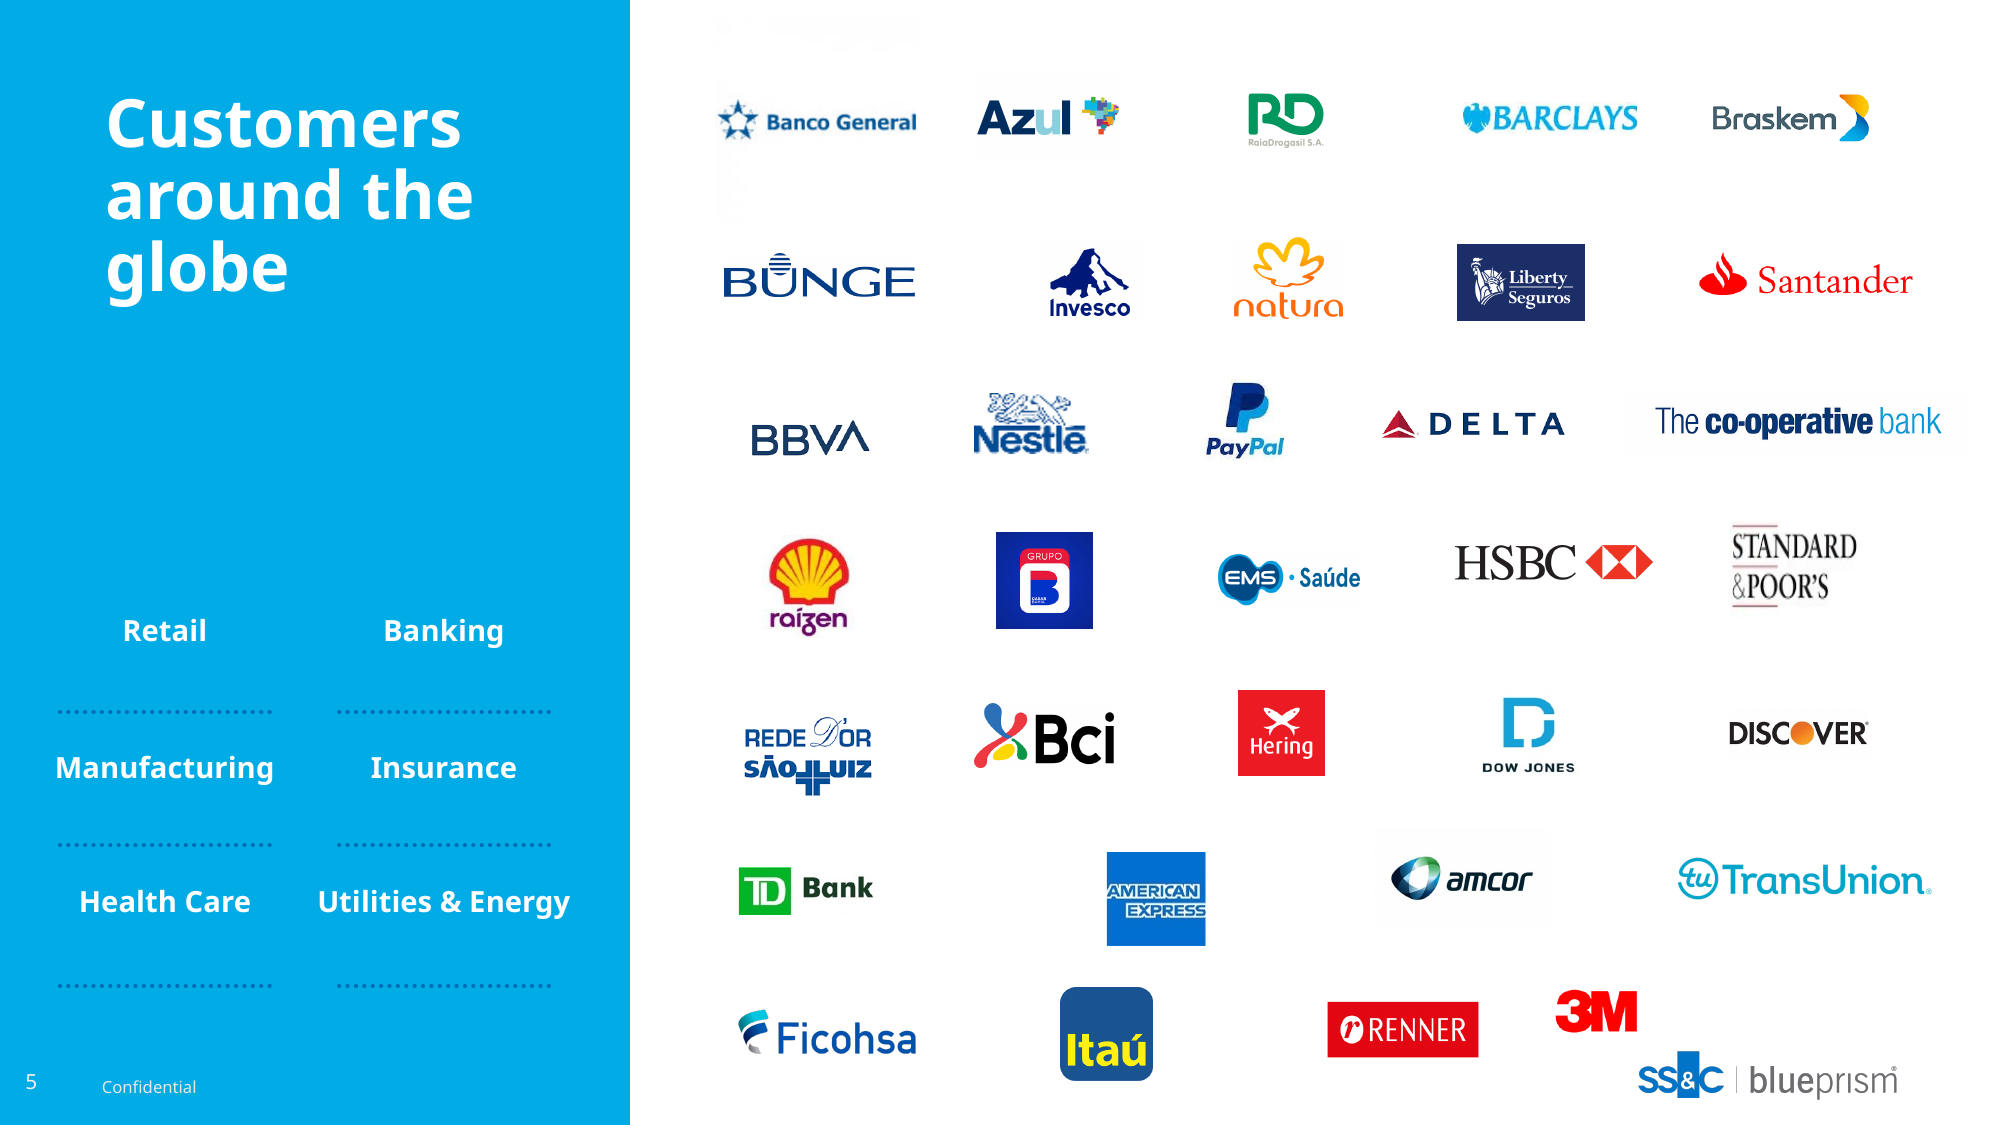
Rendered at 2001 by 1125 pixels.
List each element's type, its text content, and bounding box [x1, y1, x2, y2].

picture [1454, 545, 1654, 580]
picture [1042, 240, 1142, 324]
slide_number 5 [25, 1072, 52, 1098]
text_box Insurance [274, 742, 614, 792]
picture [742, 369, 879, 506]
picture [1223, 557, 1278, 600]
picture [1238, 690, 1325, 776]
picture [731, 999, 923, 1069]
text_box [1474, 690, 1582, 778]
picture [724, 253, 915, 297]
picture [1691, 237, 1918, 317]
picture [1677, 857, 1932, 900]
text_box [738, 867, 883, 915]
text_box Manufacturing [9, 742, 274, 792]
picture [715, 18, 919, 221]
picture [1689, 16, 1892, 219]
picture [1542, 957, 1898, 1102]
picture [1060, 987, 1153, 1081]
picture [1210, 78, 1362, 163]
text_box [1198, 379, 1285, 462]
picture [974, 393, 1089, 455]
text_box [1462, 102, 1638, 134]
picture [1376, 363, 1569, 483]
picture [1217, 553, 1360, 606]
title Customers around the globe [105, 90, 570, 337]
text_box [1729, 521, 1857, 618]
picture [1457, 244, 1585, 321]
picture [761, 535, 857, 638]
picture [1234, 237, 1343, 320]
picture [974, 74, 1122, 158]
picture [974, 703, 1114, 768]
picture [1324, 953, 1480, 1105]
picture [995, 531, 1093, 629]
text_box Banking [274, 604, 614, 655]
text_box Health Care [0, 876, 274, 926]
text_box Utilities & Energy [274, 876, 614, 926]
text_box Retail [0, 604, 335, 690]
picture [1373, 828, 1551, 928]
text_box [1106, 852, 1206, 946]
picture [1623, 388, 1974, 459]
text_box [1729, 708, 1869, 758]
picture [731, 678, 887, 834]
